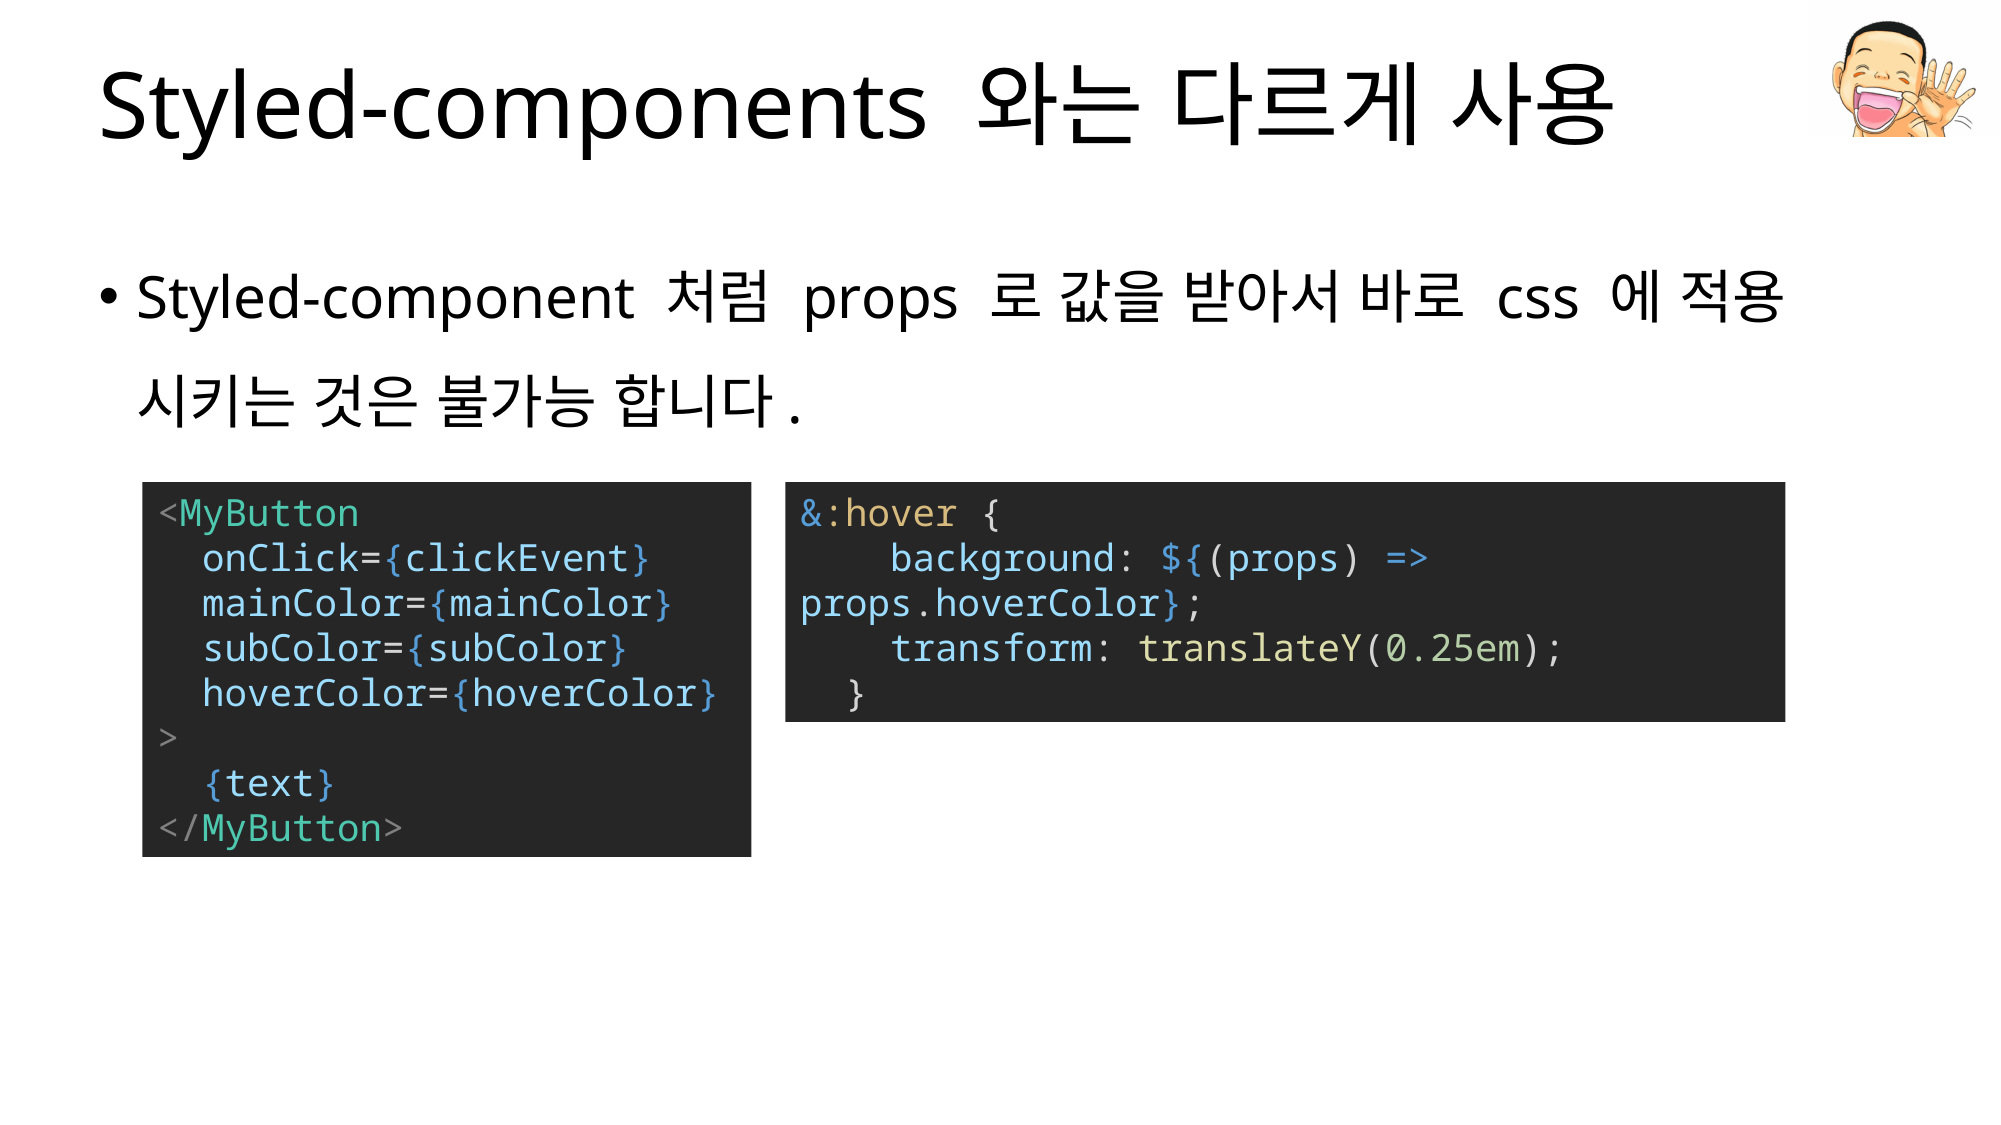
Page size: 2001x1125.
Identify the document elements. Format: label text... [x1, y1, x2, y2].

list Styled-component 처럼 props 로 값을 받아서 바로 css 에 적용 시키는 것은 불가능 합니다. [83, 217, 1931, 1125]
text_box &:hover { background: ${(props) => props.hoverColor}; transform: translateY(0.25em); } [785, 482, 1786, 722]
title Styled-components 와는 다르게 사용 [83, 0, 1931, 217]
picture [1931, 0, 2000, 137]
text_box <MyButton onClick={clickEvent} mainColor={mainColor} subColor={subColor} hoverColor={hoverColor} > {text} </MyButton> [142, 482, 752, 857]
